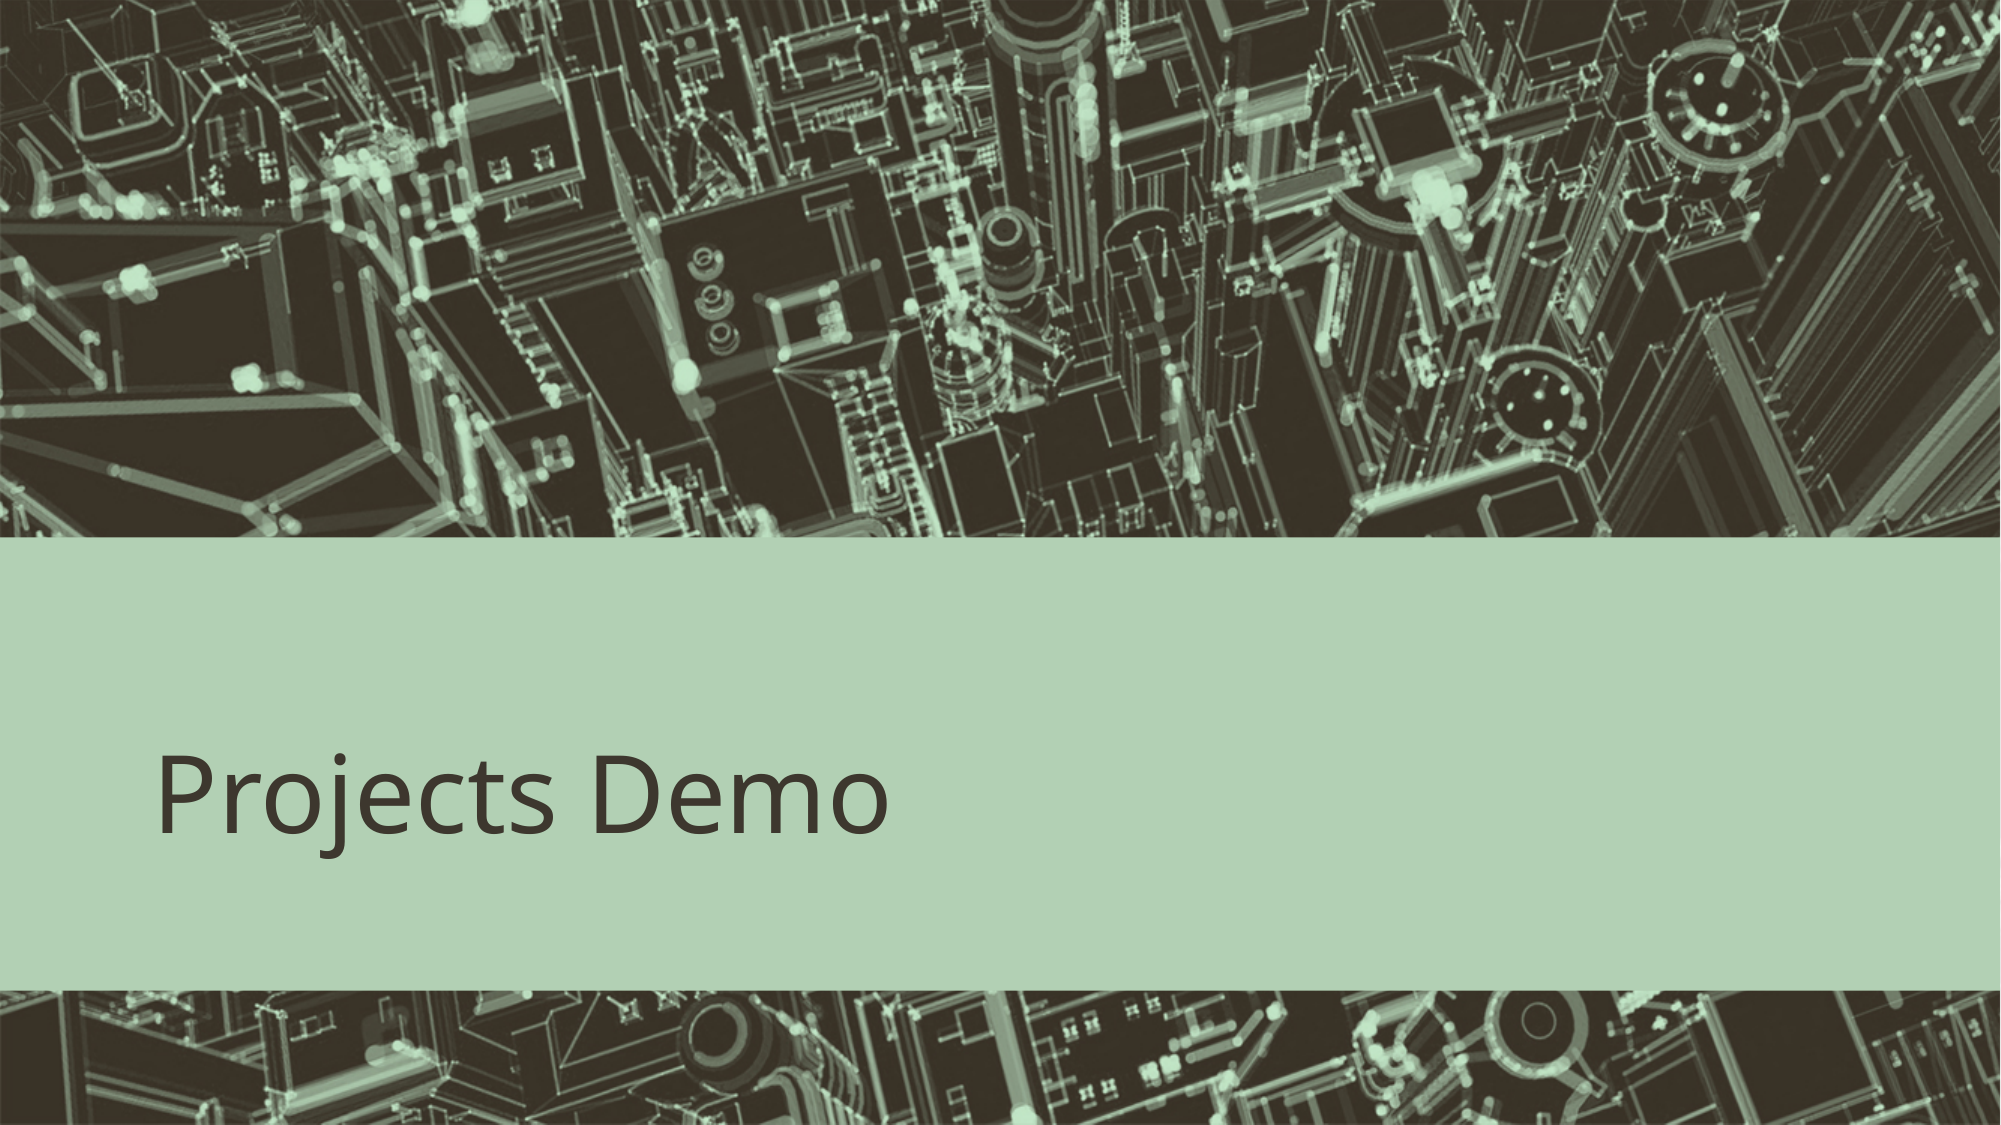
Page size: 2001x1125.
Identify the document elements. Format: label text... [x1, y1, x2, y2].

title Projects Demo [138, 562, 1713, 865]
picture [0, 0, 2001, 1125]
